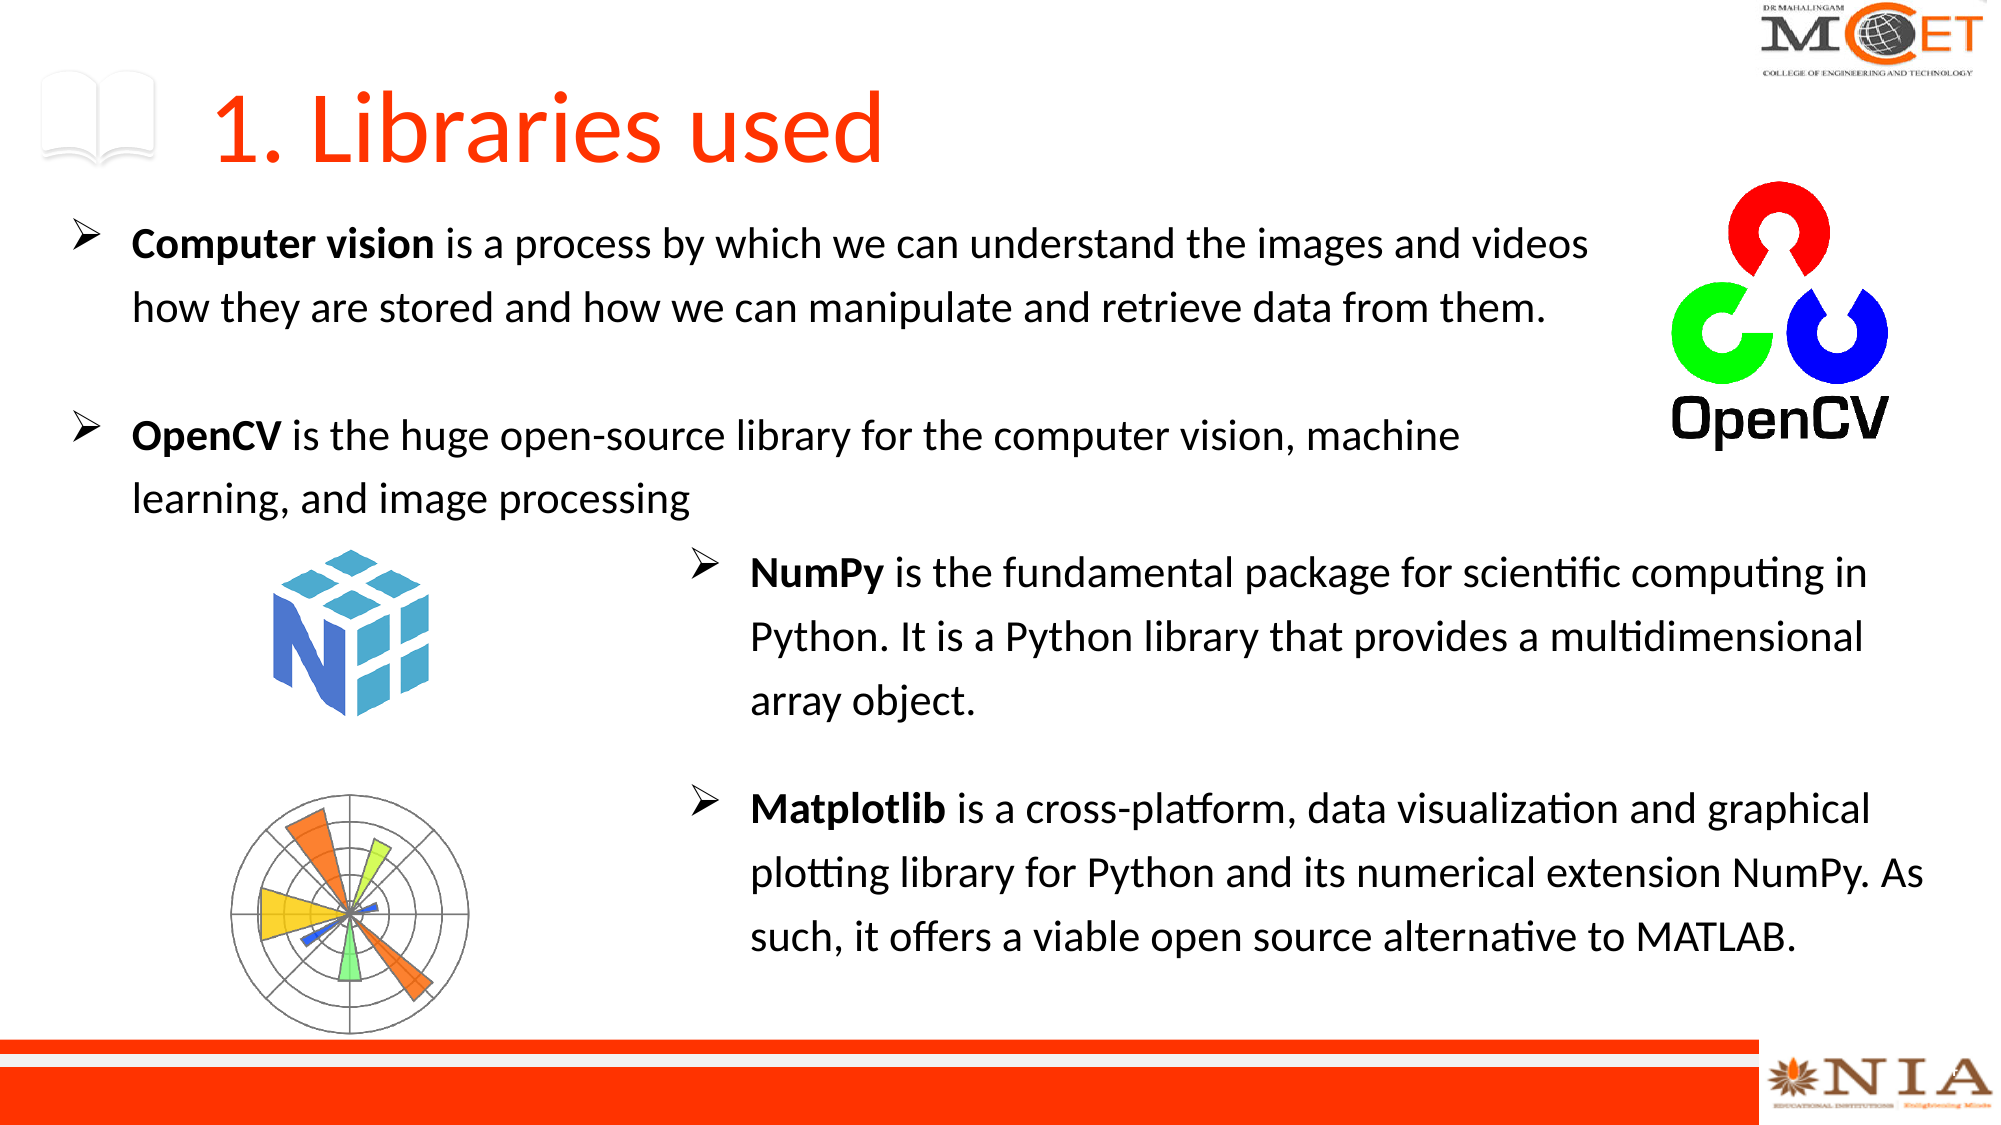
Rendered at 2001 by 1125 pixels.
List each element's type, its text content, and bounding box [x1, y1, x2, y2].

list Computer vision is a process by which we can understand the images and videos how they are stored and how we can manipulate and retrieve data from them. OpenCV is the huge open-source library for the computer vision, machine learning, and image processing [69, 203, 1616, 533]
picture [1931, 1039, 2000, 1125]
title 1. Libraries used [185, 97, 1813, 185]
slide_number 4 [1838, 1022, 1959, 1109]
picture [229, 793, 470, 1035]
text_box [41, 71, 154, 165]
list NumPy is the fundamental package for scientific computing in Python. It is a Python library that provides a multidimensional array object. Matplotlib is a cross-platform, data visualization and graphical plotting library for Python and its numerical extension NumPy. As such, it offers a viable open source alternative to MATLAB. [687, 532, 1931, 1125]
picture [1669, 181, 1889, 451]
picture [250, 531, 451, 733]
picture [1755, 0, 1987, 77]
